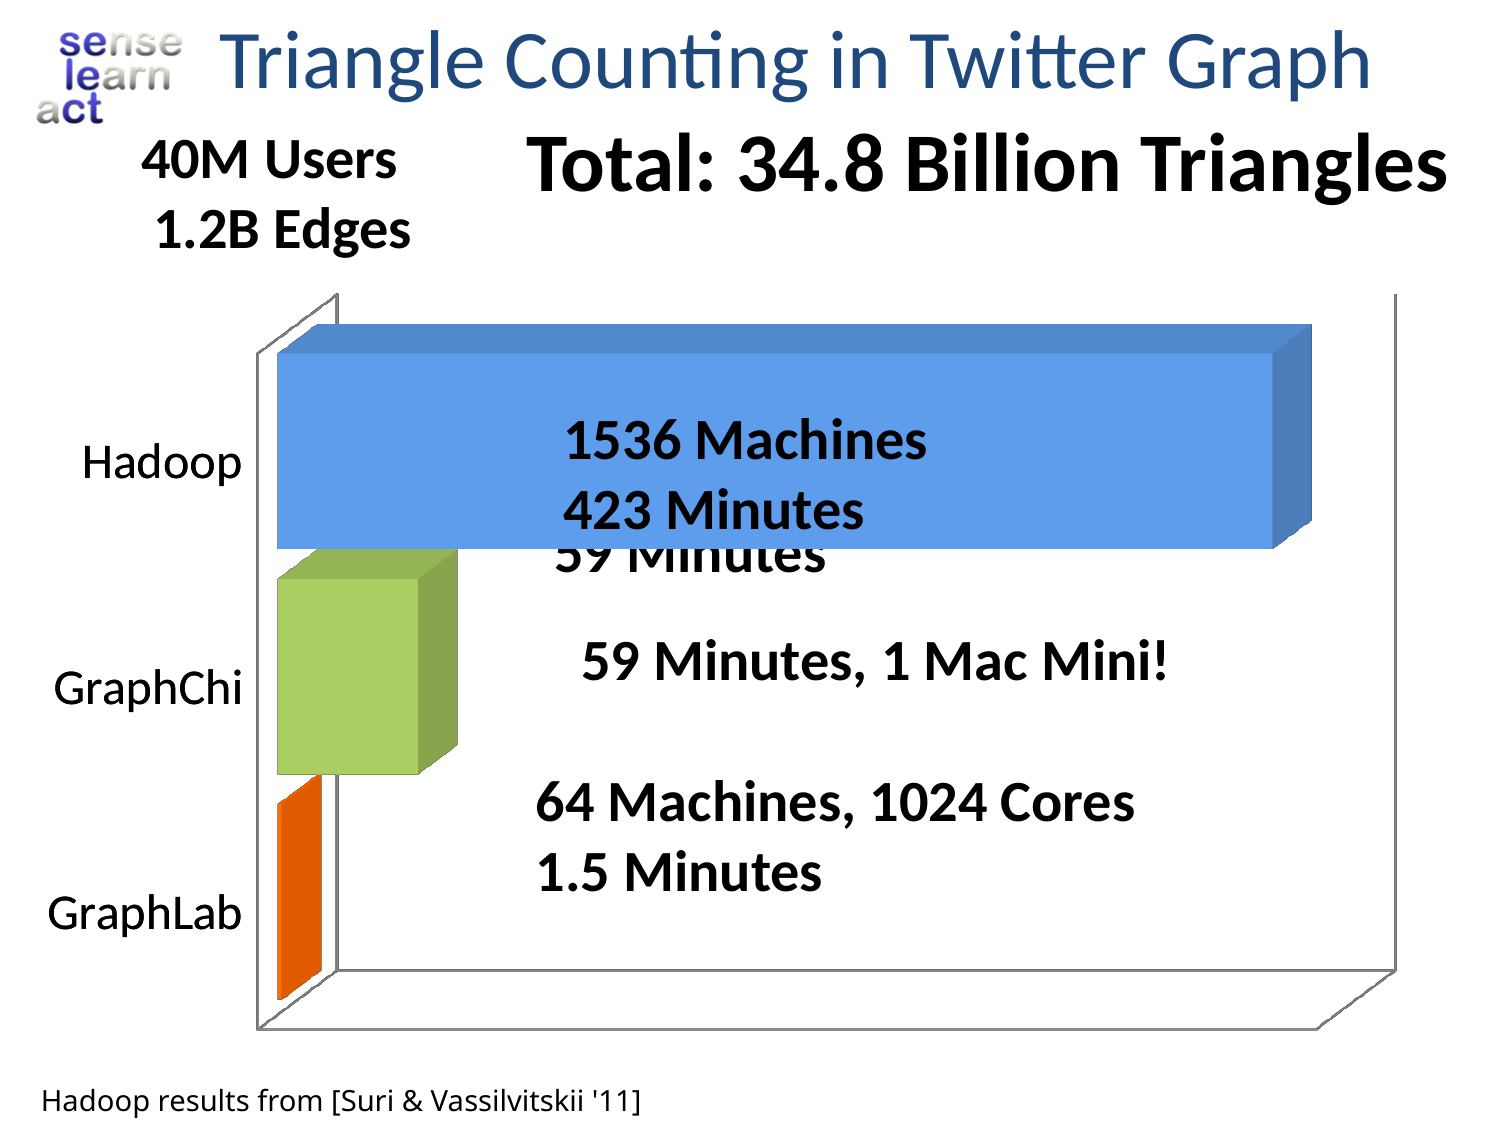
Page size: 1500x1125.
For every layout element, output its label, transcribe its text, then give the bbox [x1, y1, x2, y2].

text_box Hadoop results from [Suri & Vassilvitskii '11] [26, 1074, 657, 1125]
title Triangle Counting in Twitter Graph [204, 0, 1500, 113]
text_box 40M Users 1.2B Edges [126, 112, 440, 268]
chart [19, 274, 1426, 1050]
picture [12, 30, 188, 128]
text_box Total: 34.8 Billion Triangles [485, 89, 1490, 227]
